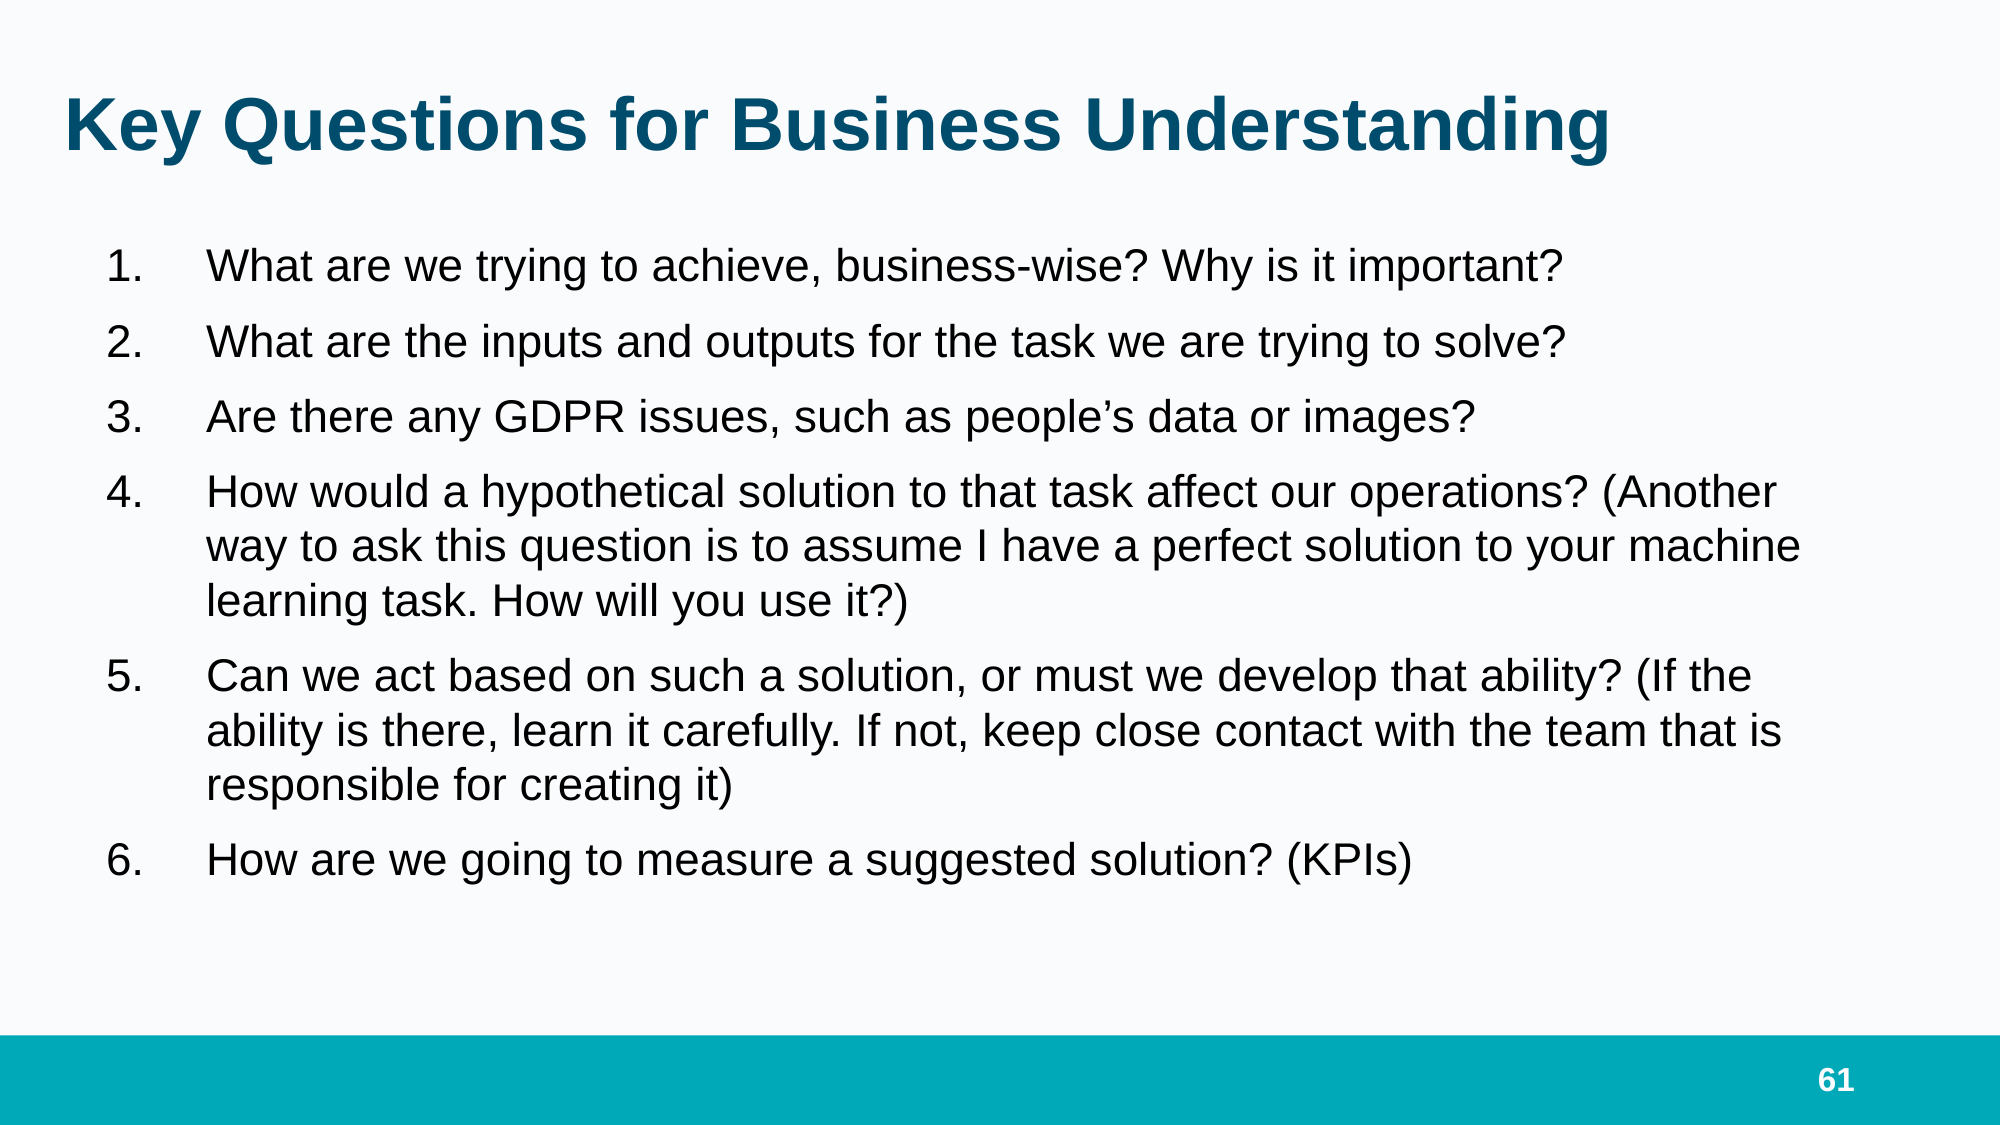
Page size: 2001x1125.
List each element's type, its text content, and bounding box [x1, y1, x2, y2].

title Key Questions for Business Understanding [56, 16, 1944, 236]
list What are we trying to achieve, business-wise? Why is it important? What are the inputs and outputs for the task we are trying to solve? Are there any GDPR issues, such as people’s data or images? How would a hypothetical solution to that task affect our operations? (Another way to ask this question is to assume I have a perfect solution to your machine learning task. How will you use it?) Can we act based on such a solution, or must we develop that ability? (If the ability is there, learn it carefully. If not, keep close contact with the team that is responsible for creating it) How are we going to measure a suggested solution? (KPIs) [97, 203, 1863, 921]
slide_number 61 [1807, 1050, 1863, 1106]
